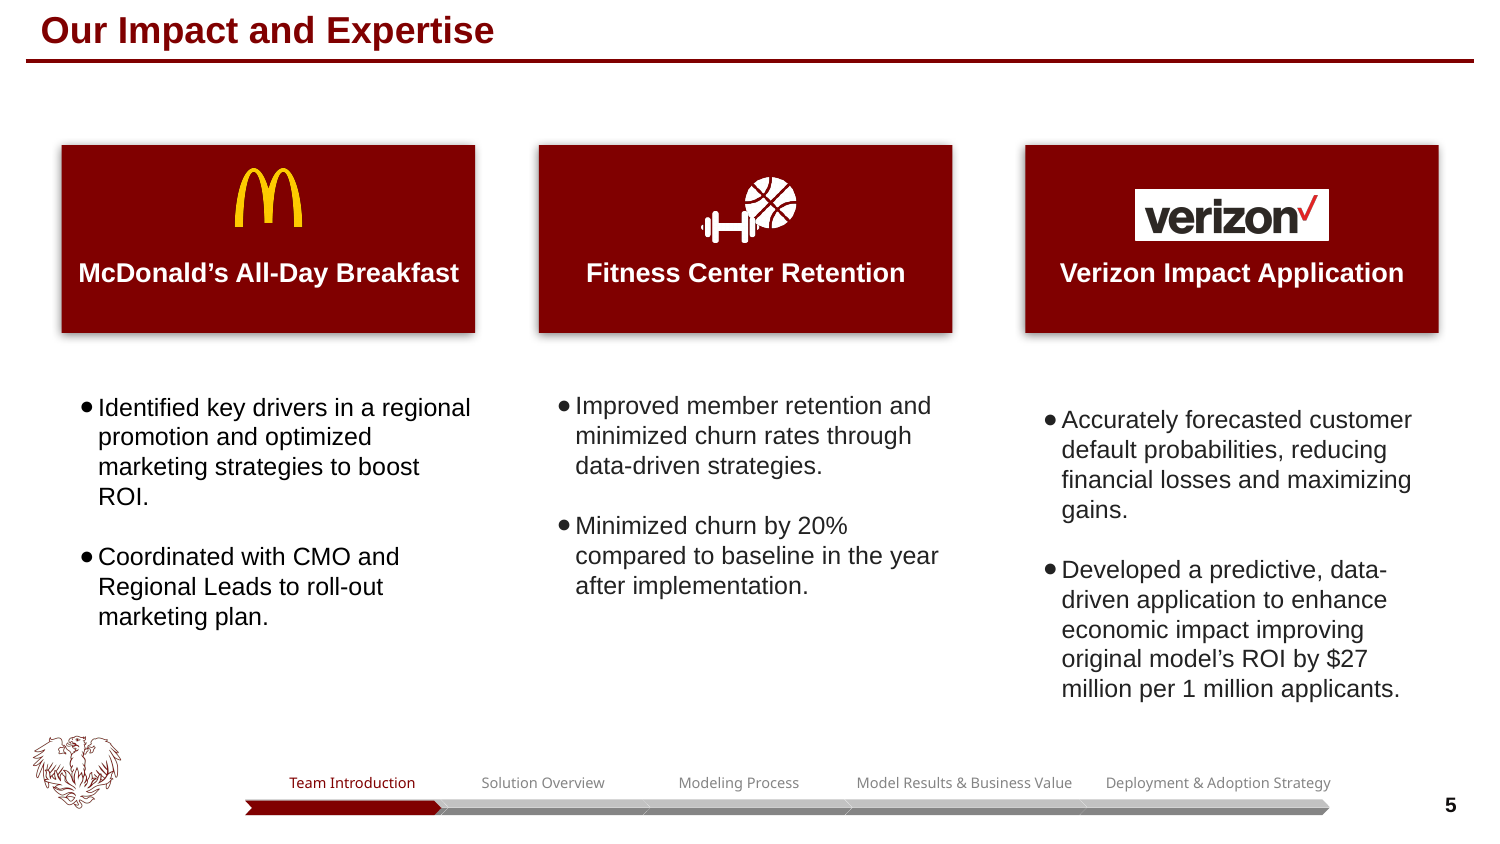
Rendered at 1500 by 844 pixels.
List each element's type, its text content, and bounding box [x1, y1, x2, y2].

text_box Improved member retention and minimized churn rates through data-driven strategies. Minimized churn by 20% compared to baseline in the year after implementation. [538, 404, 953, 608]
text_box Accurately forecasted customer default probabilities, reducing financial losses and maximizing gains. Developed a predictive, data-driven application to enhance economic impact improving original model’s ROI by $27 million per 1 million applicants. [1025, 391, 1439, 710]
picture [1137, 184, 1327, 246]
picture [698, 170, 803, 260]
title Our Impact and Expertise [25, 0, 1475, 74]
text_box McDonald’s All-Day Breakfast [61, 145, 476, 333]
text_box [244, 755, 1359, 844]
text_box Verizon Impact Application [1025, 145, 1439, 333]
text_box Identified key drivers in a regional promotion and optimized marketing strategies to boost ROI. Coordinated with CMO and Regional Leads to roll-out marketing plan. [61, 391, 476, 595]
picture [202, 153, 335, 242]
slide_number ‹#› [1387, 782, 1472, 828]
picture [27, 728, 126, 816]
text_box Fitness Center Retention [538, 145, 953, 333]
